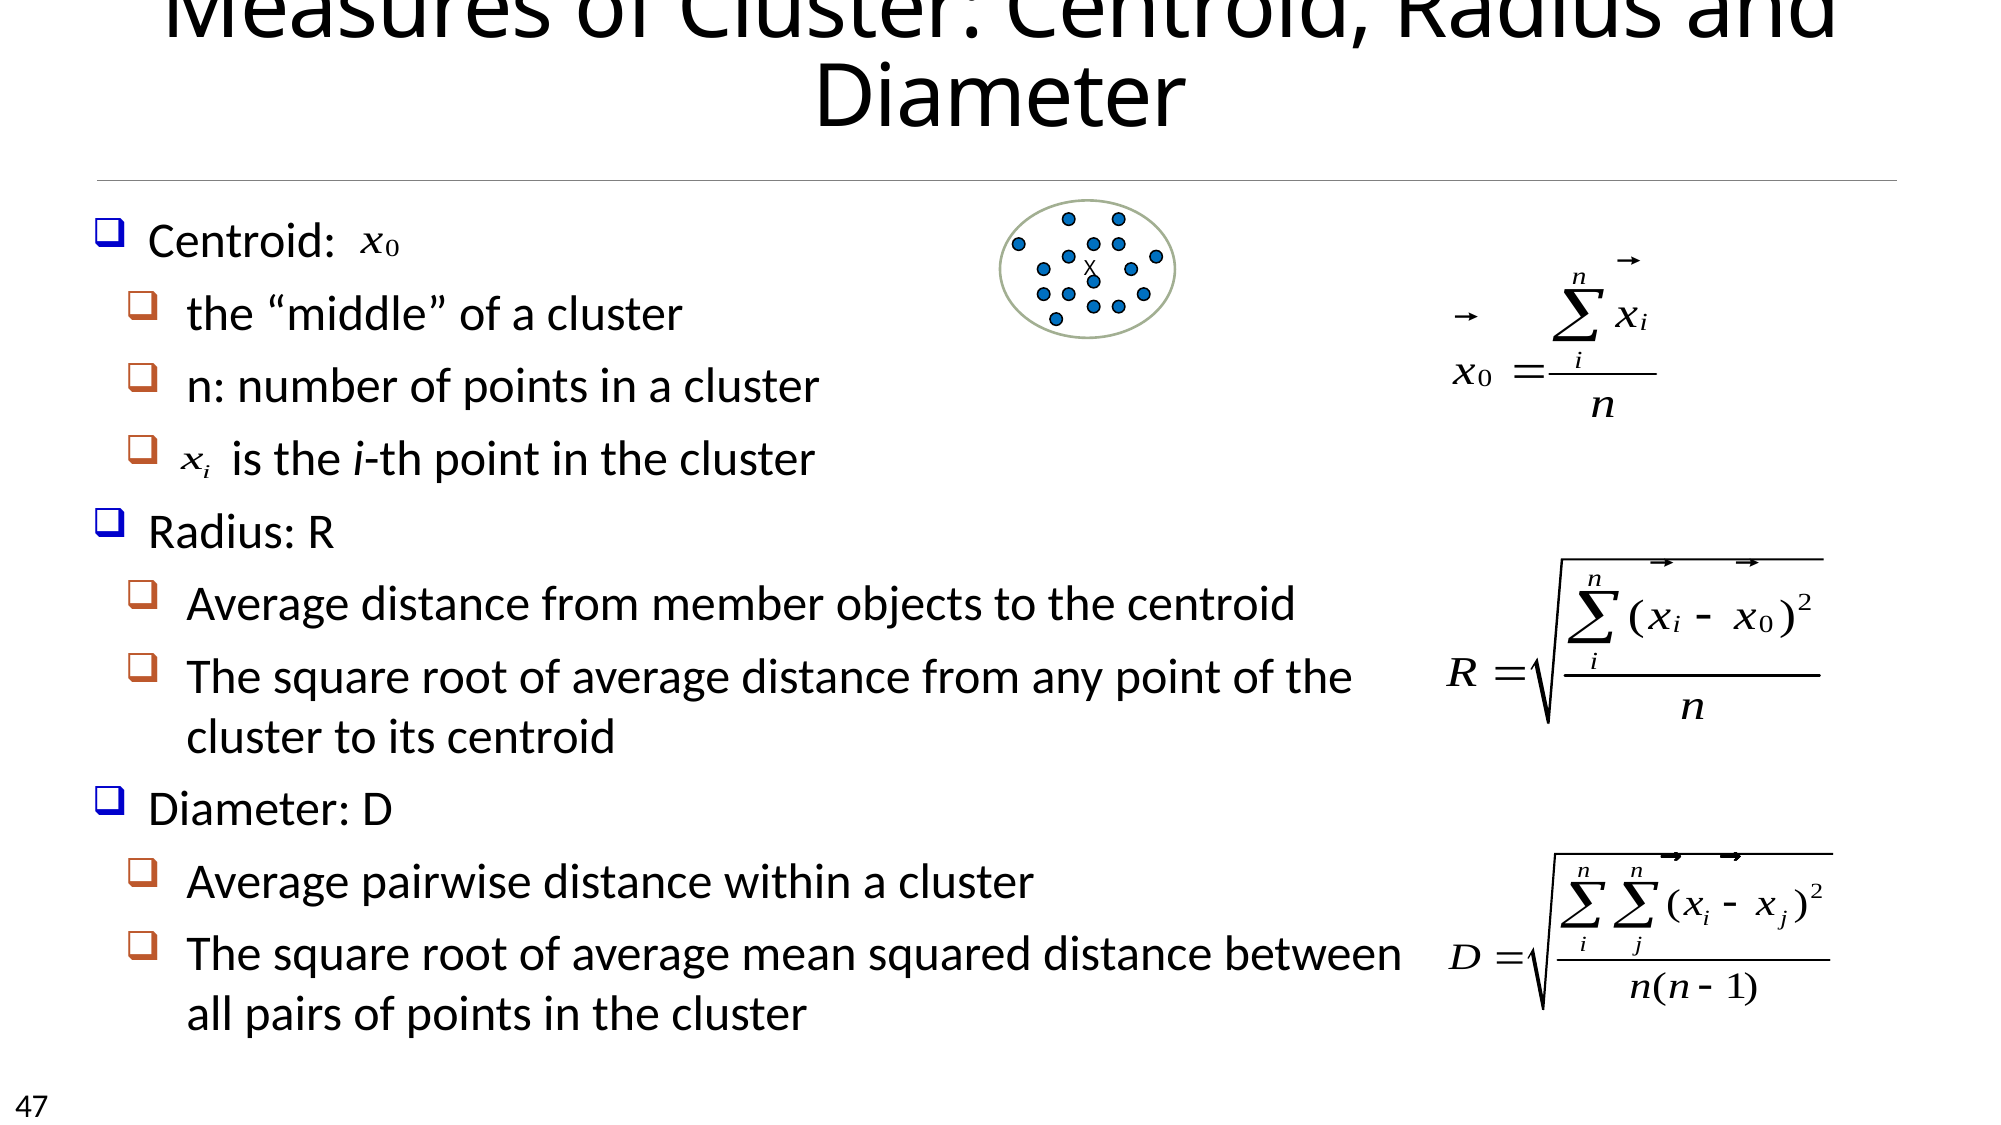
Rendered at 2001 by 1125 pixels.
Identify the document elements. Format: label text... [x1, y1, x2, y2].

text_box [1440, 844, 1842, 1017]
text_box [1436, 547, 1836, 733]
title Measures of Cluster: Centroid, Radius and Diameter [0, 7, 2000, 152]
list Centroid: the “middle” of a cluster n: number of points in a cluster is the i-th point in the cluster Radius: R Average distance from member objects to the centroid The square root of average distance from any point of the cluster to its centroid Diameter: D Average pairwise distance within a cluster The square root of average mean squared distance between all pairs of points in the cluster [77, 200, 1441, 1043]
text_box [999, 199, 1176, 339]
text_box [170, 429, 227, 487]
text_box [350, 203, 411, 265]
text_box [1442, 256, 1668, 428]
